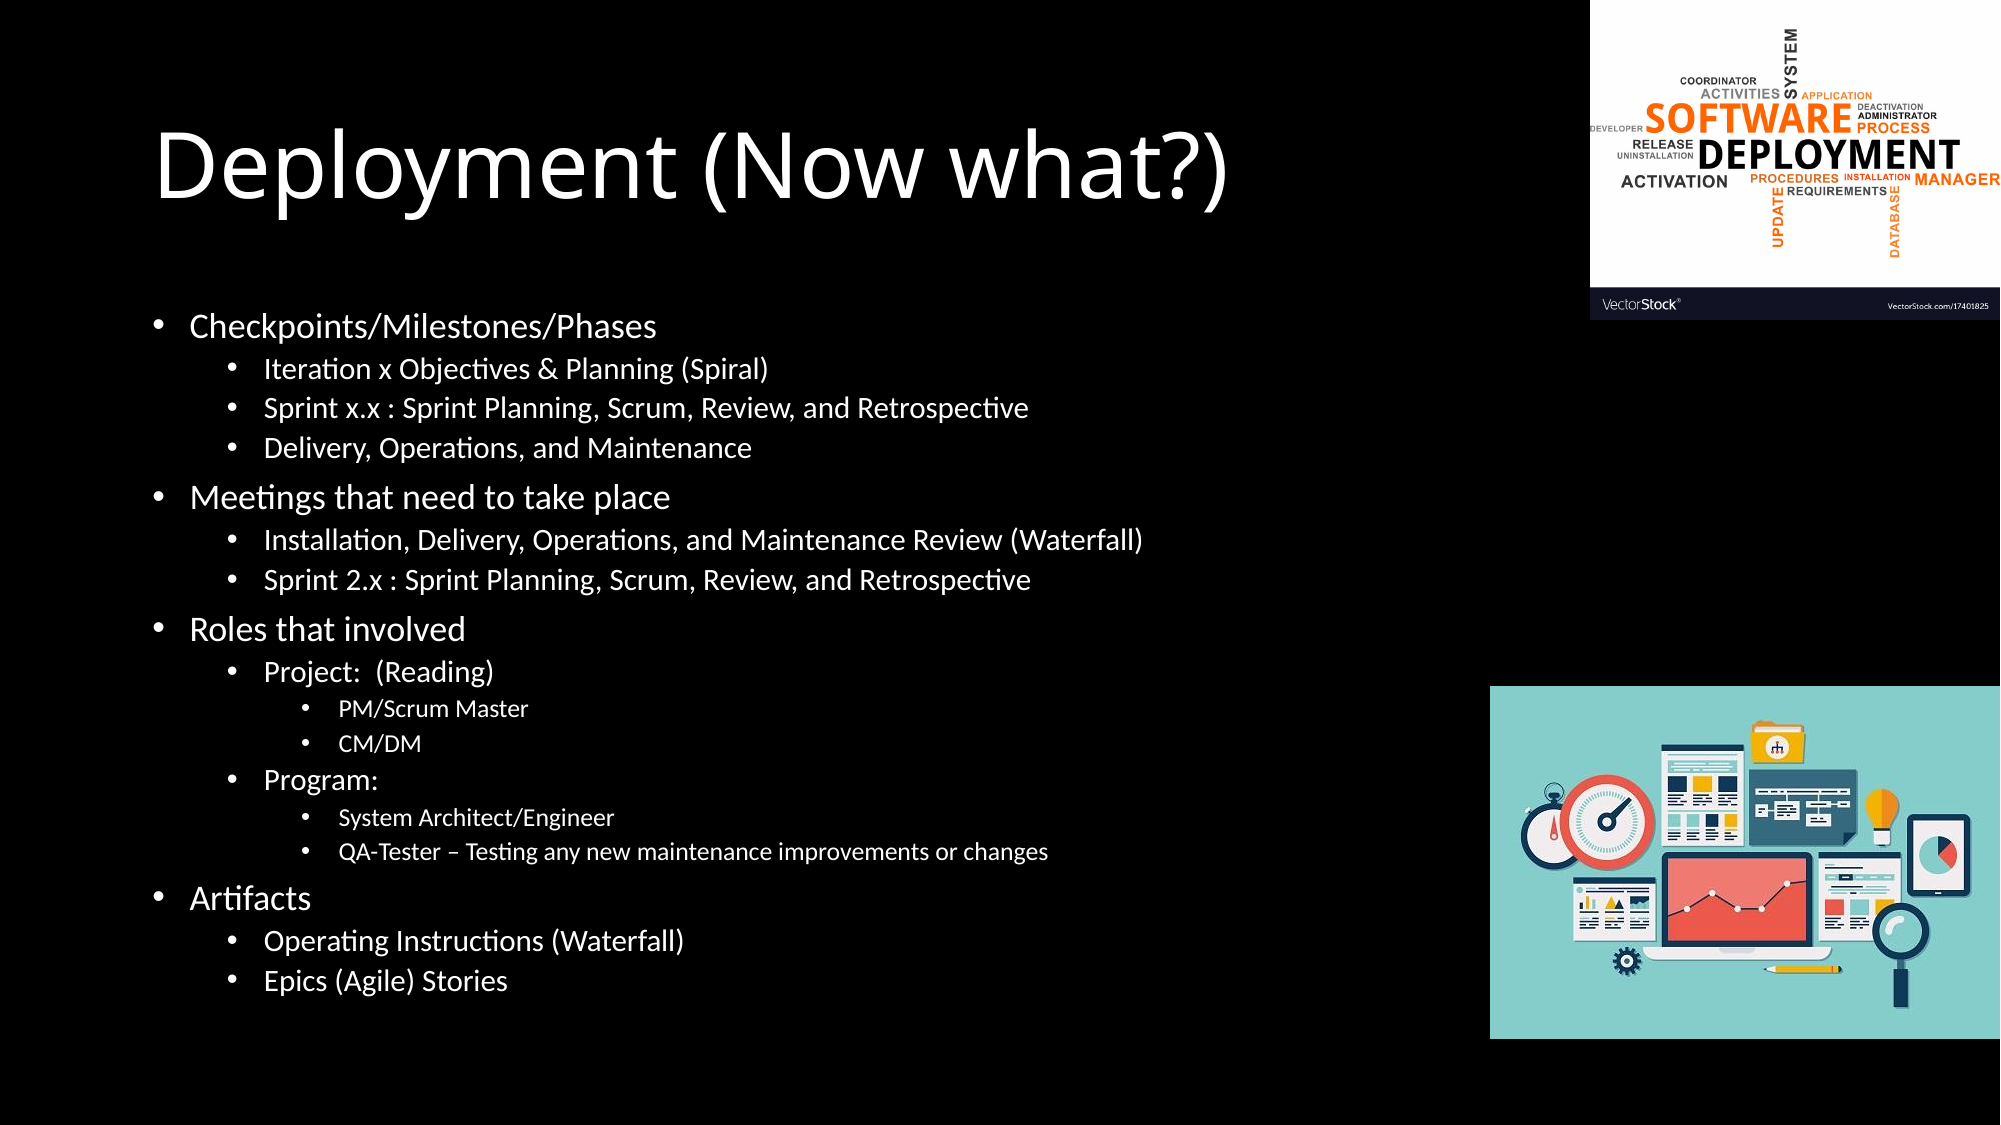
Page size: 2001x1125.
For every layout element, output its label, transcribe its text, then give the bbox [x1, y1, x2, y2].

title Deployment (Now what?) [137, 59, 1590, 278]
picture [1490, 686, 2000, 1039]
list Checkpoints/Milestones/Phases Iteration x Objectives & Planning (Spiral) Sprint x.x : Sprint Planning, Scrum, Review, and Retrospective Delivery, Operations, and Maintenance Meetings that need to take place Installation, Delivery, Operations, and Maintenance Review (Waterfall) Sprint 2.x : Sprint Planning, Scrum, Review, and Retrospective Roles that involved Project: (Reading) PM/Scrum Master CM/DM Program: System Architect/Engineer QA-Tester – Testing any new maintenance improvements or changes Artifacts Operating Instructions (Waterfall) Epics (Agile) Stories [137, 299, 1863, 1014]
picture [1590, 0, 2000, 320]
